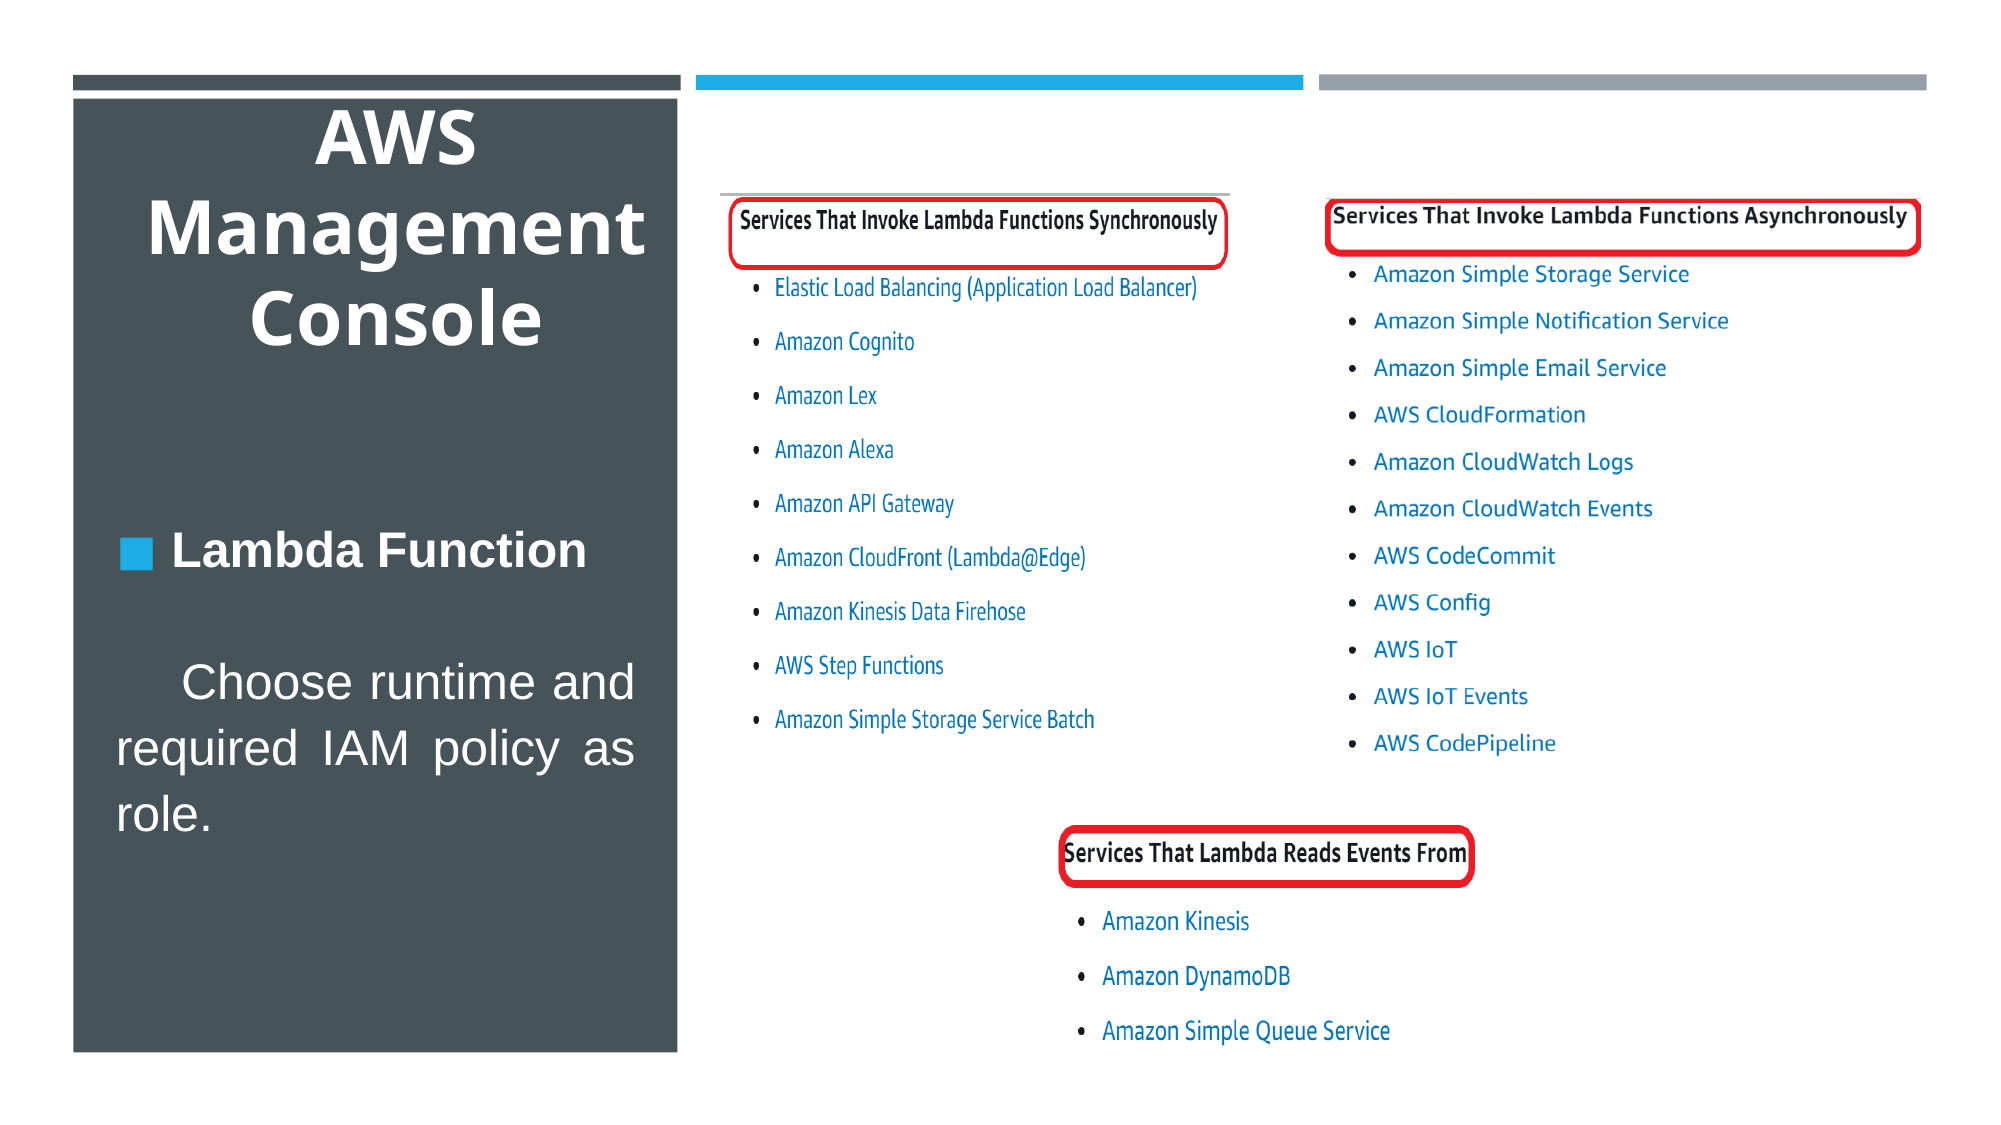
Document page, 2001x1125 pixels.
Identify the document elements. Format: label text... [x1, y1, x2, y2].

picture [1057, 815, 1480, 1046]
list ◼ Lambda Function Choose runtime and required IAM policy as role. [100, 367, 651, 994]
picture [1324, 193, 1933, 762]
title AWS Management Console [125, 153, 667, 368]
picture [720, 193, 1230, 743]
